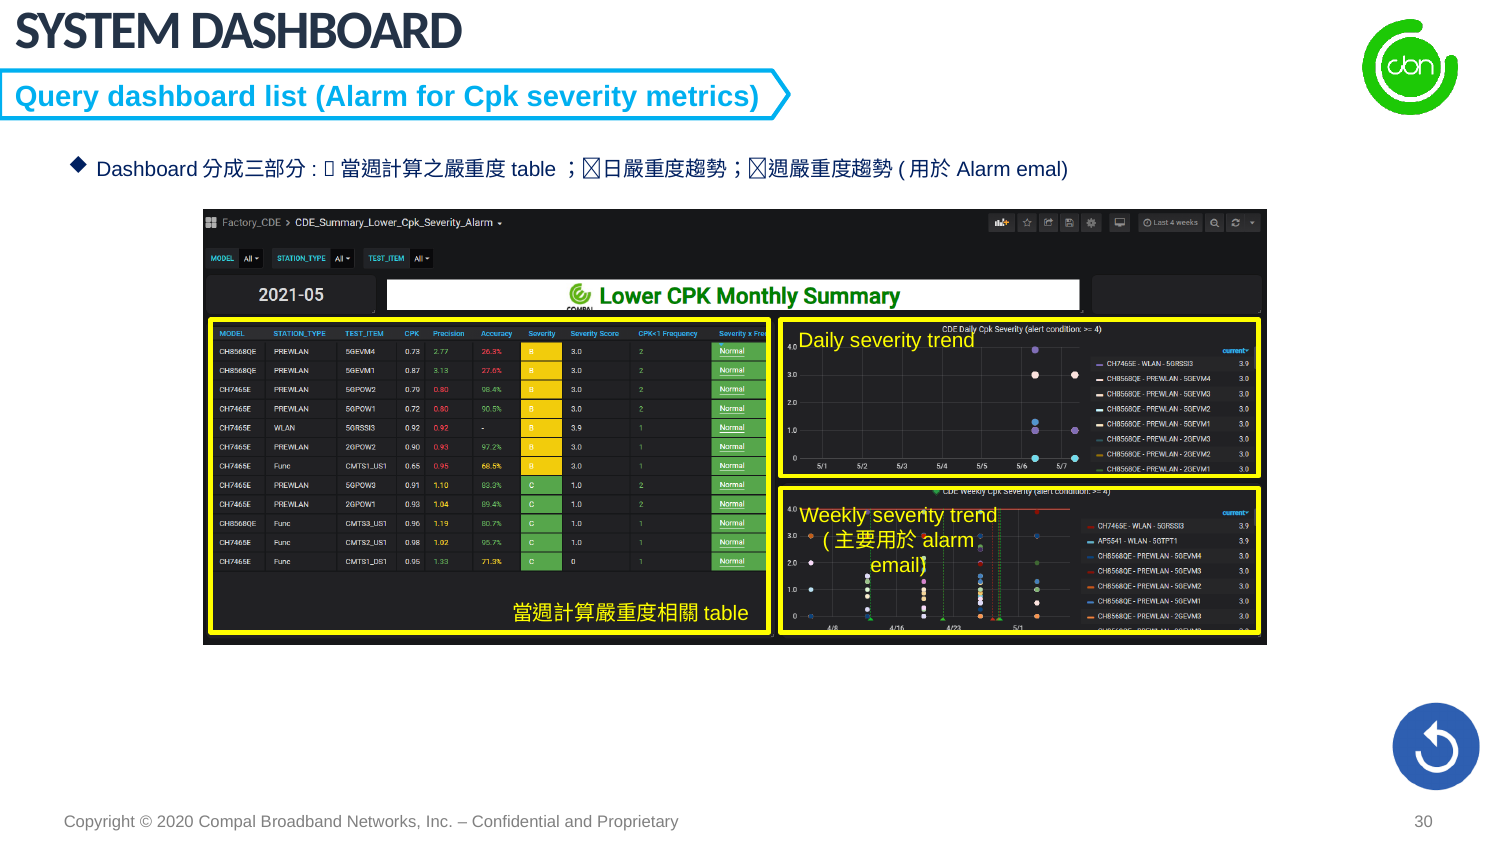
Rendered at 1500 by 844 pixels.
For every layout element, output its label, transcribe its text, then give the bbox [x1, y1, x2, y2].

text_box Dashboard分成三部分: 當週計算之嚴重度table；日嚴重度趨勢；週嚴重度趨勢(用於Alarm emal) [53, 135, 1140, 188]
picture [1392, 702, 1480, 793]
picture [203, 209, 1267, 645]
slide_number 30 [1372, 802, 1448, 839]
picture [1362, 19, 1458, 115]
text_box Query dashboard list (Alarm for Cpk severity metrics) [0, 68, 791, 121]
text_box System dashboard [0, 0, 1375, 86]
